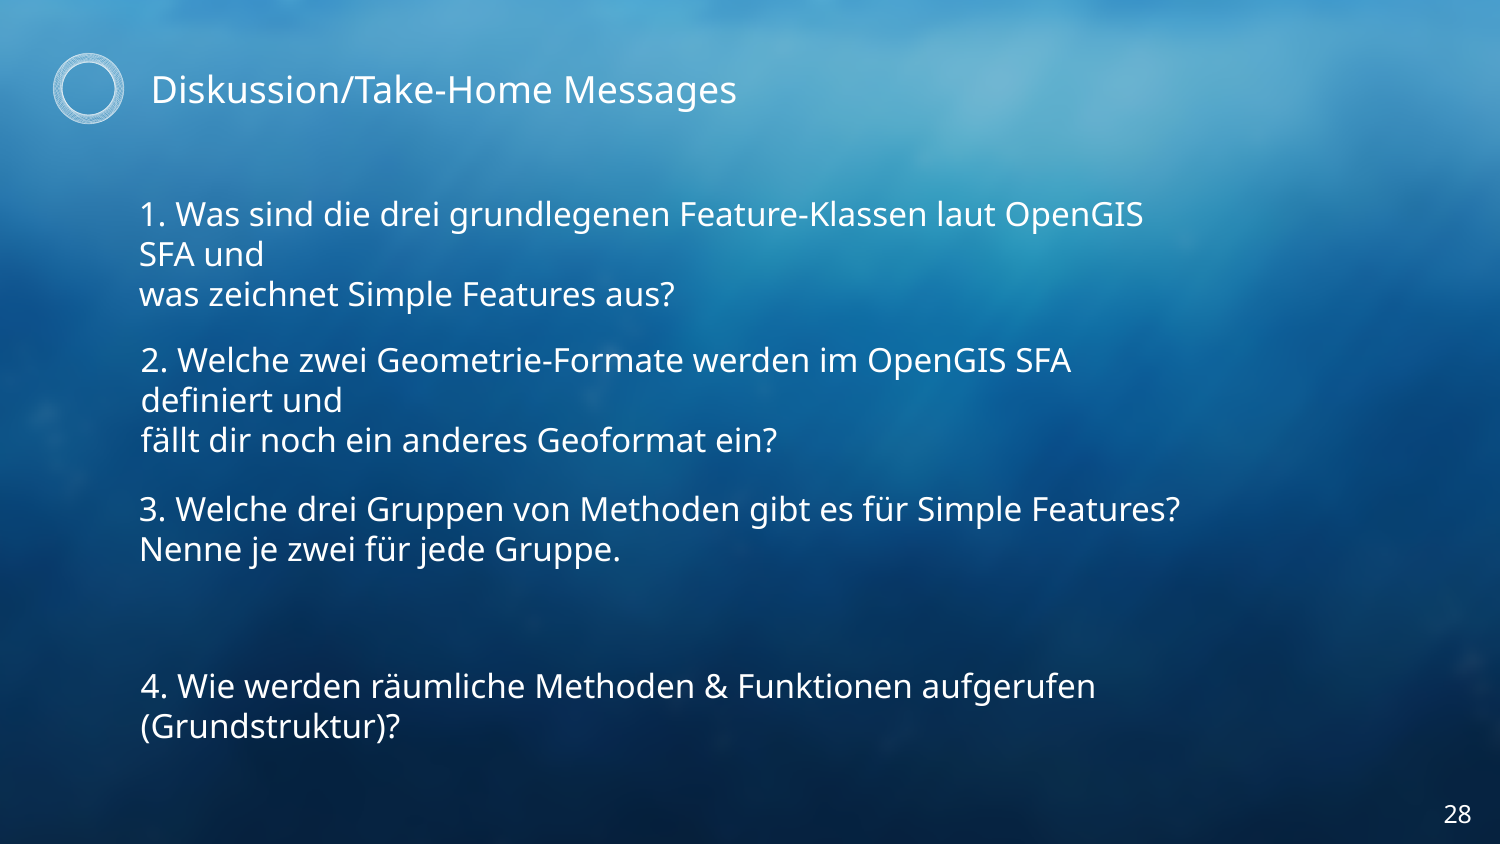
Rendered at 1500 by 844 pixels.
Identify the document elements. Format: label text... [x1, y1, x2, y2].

text_box [1428, 791, 1500, 841]
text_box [52, 52, 125, 125]
picture [0, 0, 1500, 844]
text_box 2. Welche zwei Geometrie-Formate werden im OpenGIS SFA definiert und fällt dir noch ein anderes Geoformat ein? [125, 332, 1193, 467]
text_box 3. Welche drei Gruppen von Methoden gibt es für Simple Features? Nenne je zwei für jede Gruppe. [123, 480, 1258, 616]
text_box 1. Was sind die drei grundlegenen Feature-Klassen laut OpenGIS SFA und was zeichnet Simple Features aus? [123, 185, 1191, 360]
text_box 4. Wie werden räumliche Methoden & Funktionen aufgerufen (Grundstruktur)? [125, 658, 1380, 753]
text_box Diskussion/Take-Home Messages [135, 58, 1122, 118]
